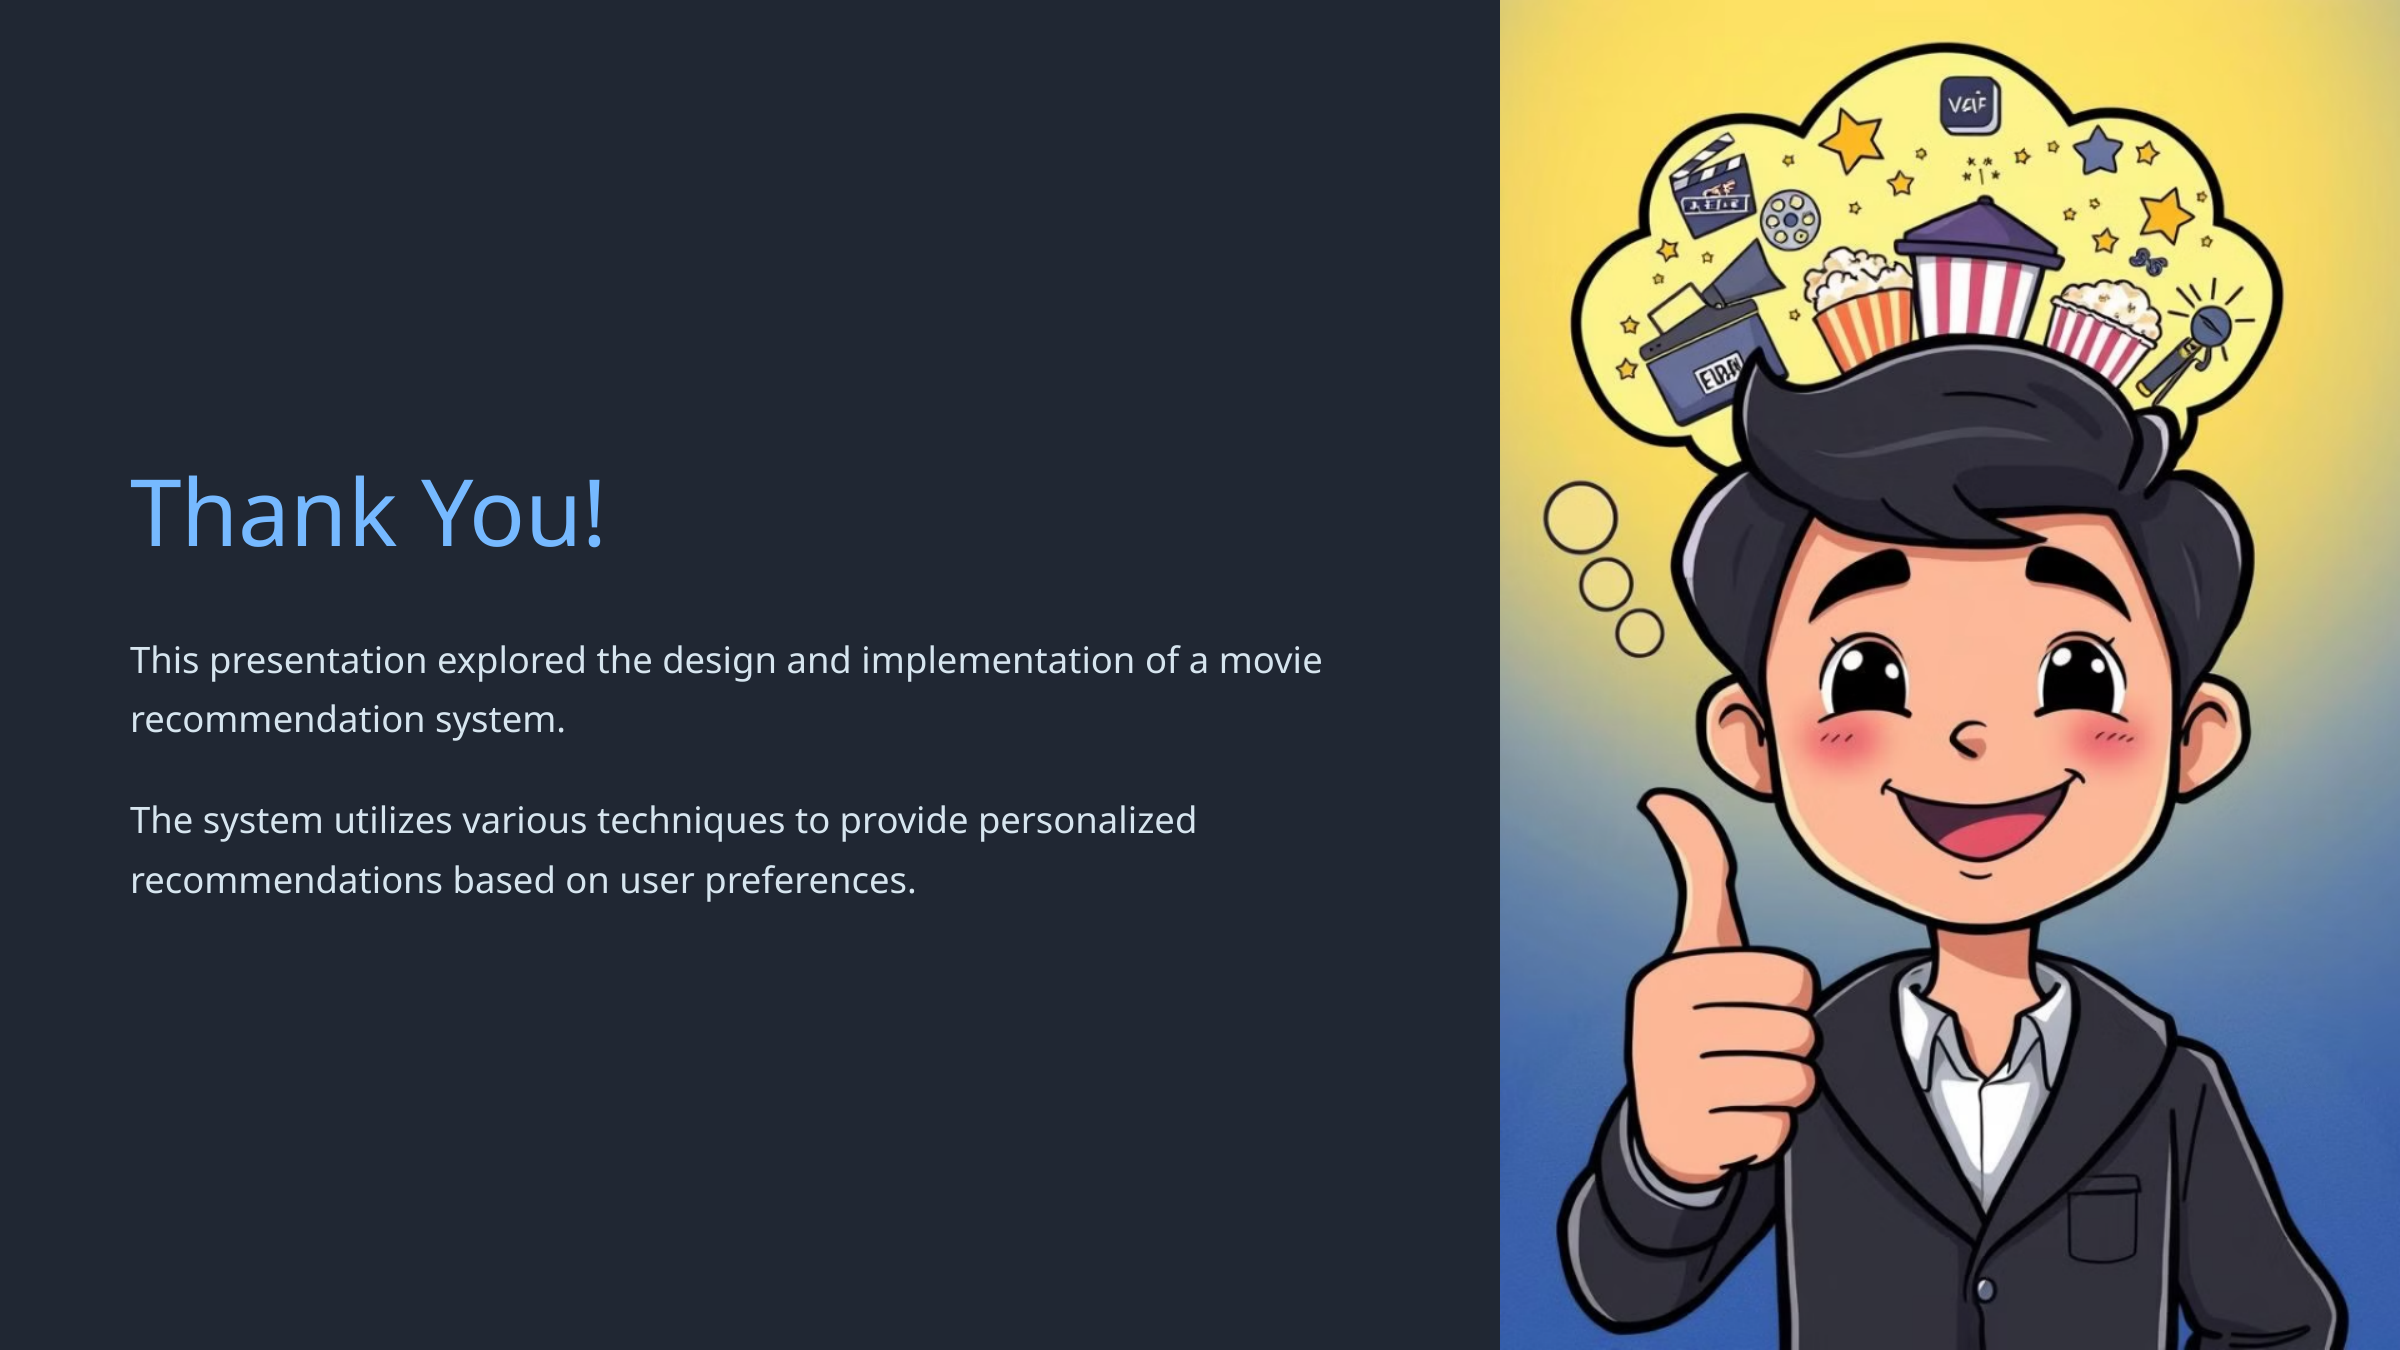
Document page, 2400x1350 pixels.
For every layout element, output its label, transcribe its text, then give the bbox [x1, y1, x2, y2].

text_box The system utilizes various techniques to provide personalized recommendations based on user preferences. [130, 781, 1370, 901]
text_box Thank You! [130, 448, 1061, 566]
picture [1499, 0, 2400, 1350]
text_box This presentation explored the design and implementation of a movie recommendation system. [130, 620, 1370, 740]
